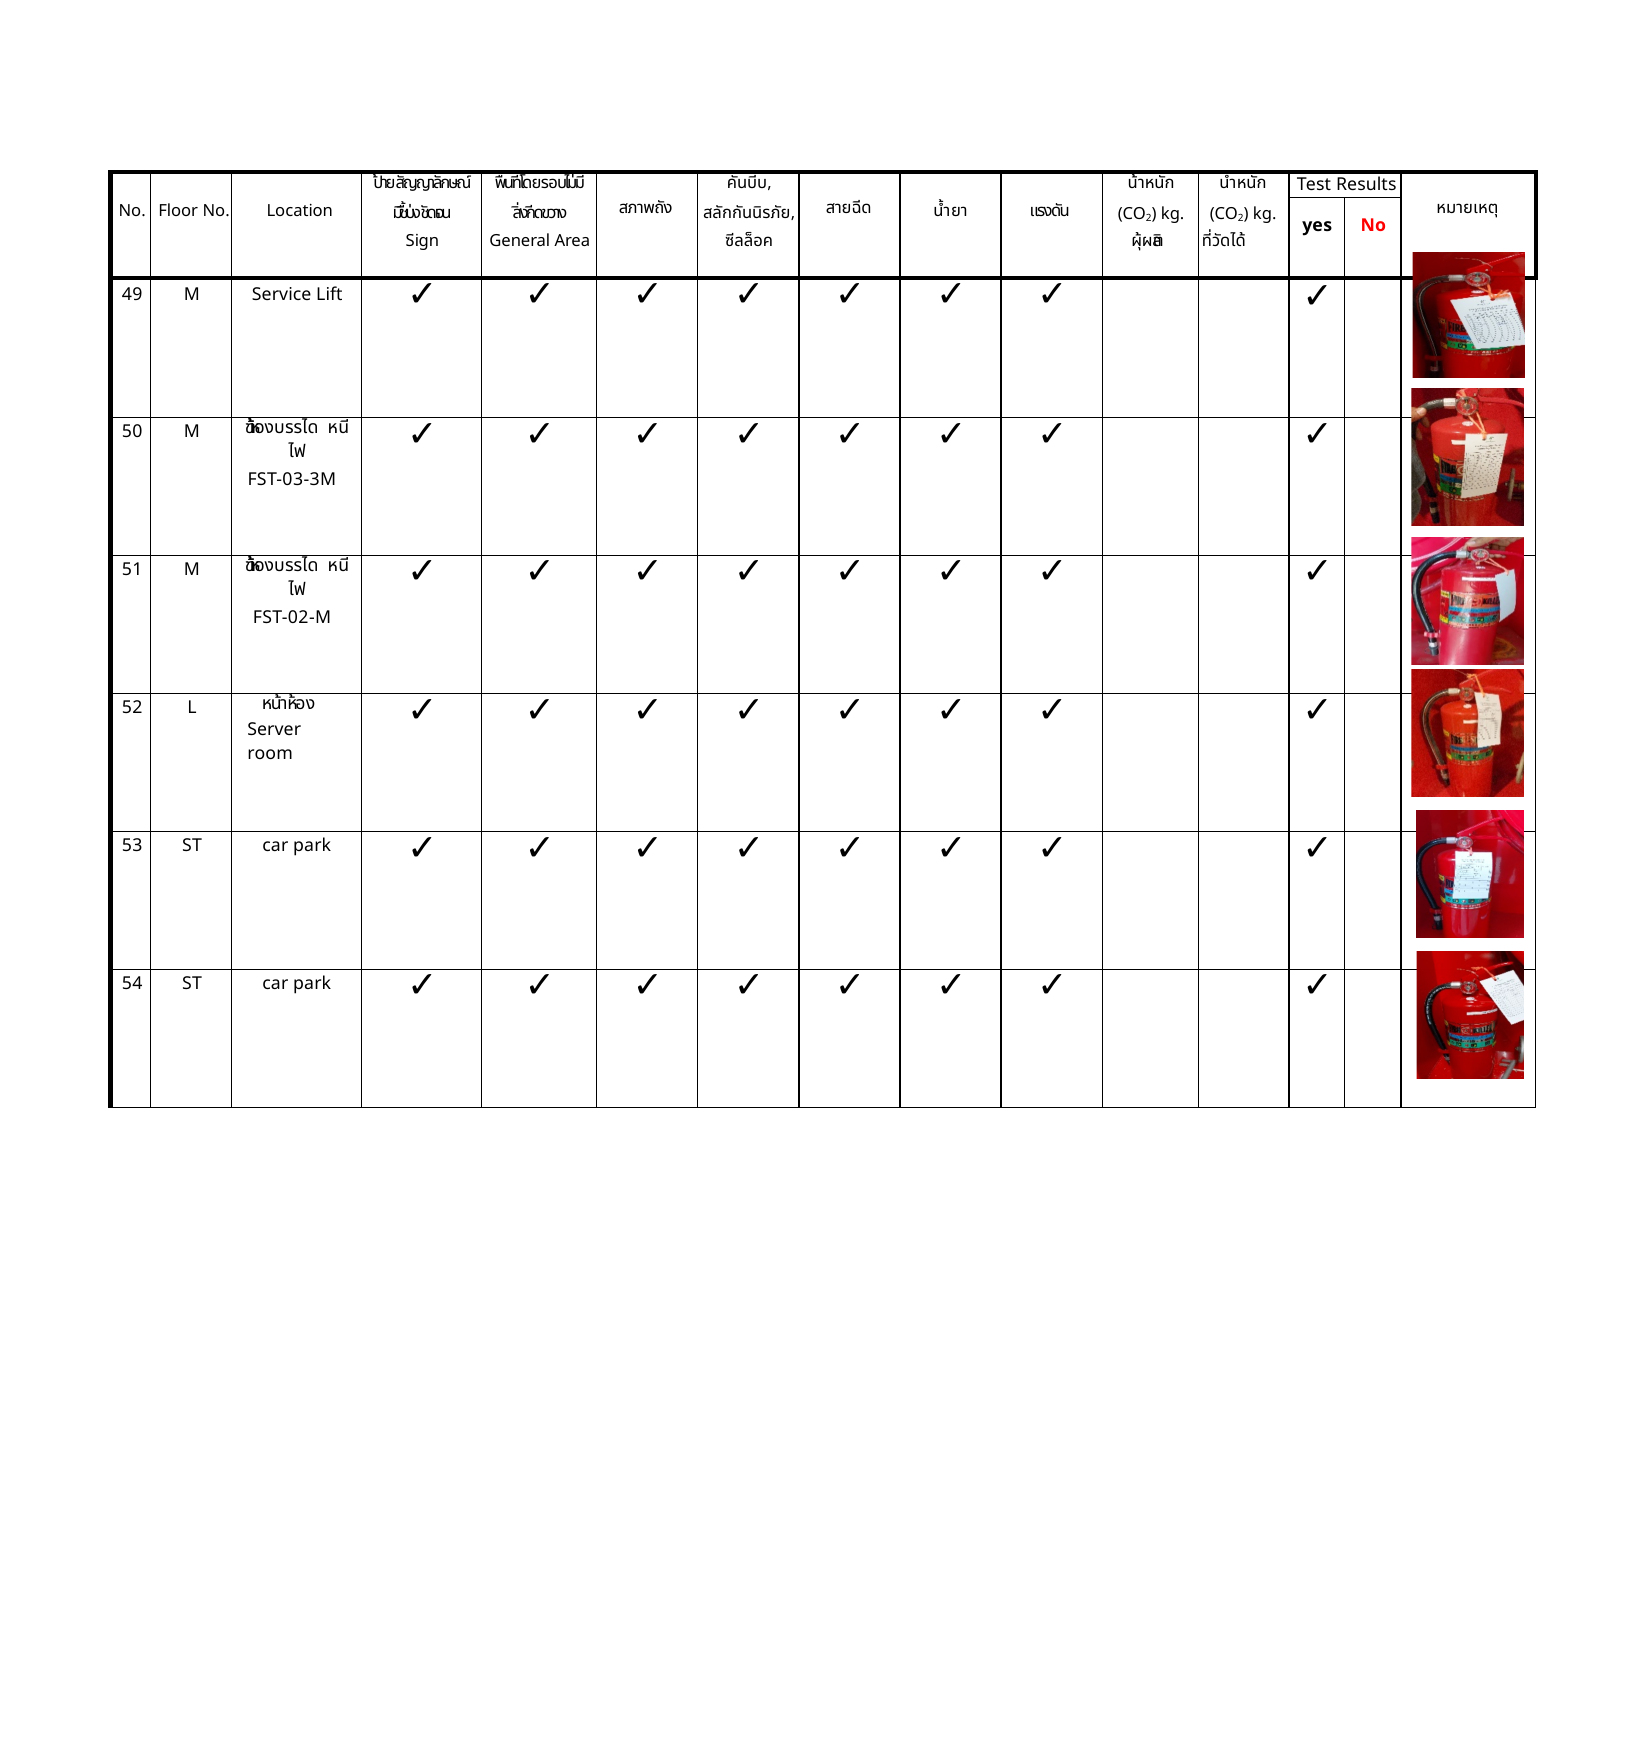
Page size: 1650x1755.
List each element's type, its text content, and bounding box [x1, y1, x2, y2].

table_cell ✓ [597, 280, 697, 417]
table_cell Sign [362, 226, 481, 276]
table_cell 53 [113, 832, 150, 969]
table_cell [1103, 970, 1198, 1107]
table_cell ✓ [482, 694, 596, 831]
table_header Floor No. [151, 174, 231, 276]
table_cell No [1345, 198, 1400, 276]
table_cell ✓ [698, 556, 798, 693]
table_cell ✓ [362, 694, 481, 831]
picture [1406, 810, 1534, 938]
table_cell [1199, 280, 1288, 417]
table_cell ✓ [362, 970, 481, 1107]
table_header หมายเหตุ [1402, 174, 1534, 261]
table_header คันบีบ, [698, 174, 798, 198]
table_cell หน้าห้อง Server room [232, 694, 361, 831]
picture [1403, 537, 1532, 665]
table_cell Service Lift [232, 280, 361, 417]
table_cell [1199, 832, 1288, 969]
table_cell [1402, 660, 1535, 681]
table_cell ✓ [1002, 694, 1102, 831]
table_cell ✓ [1002, 418, 1102, 555]
table_cell [1345, 832, 1400, 969]
picture [1406, 951, 1534, 1079]
table_cell ✓ [901, 280, 1000, 417]
table_cell 51 [113, 556, 150, 693]
table_cell ✓ [1002, 556, 1102, 693]
table_cell ✓ [800, 832, 899, 969]
table_cell ซีลล็อค [698, 226, 798, 276]
table_cell ✓ [482, 970, 596, 1107]
table_cell [1345, 280, 1400, 417]
table_cell ✓ [1290, 556, 1344, 693]
table_cell car park [232, 970, 361, 1107]
table_cell M [151, 418, 231, 555]
table_cell ✓ [901, 556, 1000, 693]
table_cell 49 [113, 280, 150, 417]
table_cell [1402, 520, 1535, 549]
table_cell ✓ [1290, 694, 1344, 831]
table_header น้าหนัก [1103, 174, 1198, 198]
table_cell มีชี้บ่ง ชัด เจน [362, 198, 481, 226]
table_header ป้ายสัญญาลักษณ์ [362, 174, 481, 198]
table_cell (CO2) kg. [1199, 198, 1288, 226]
table_cell ✓ [901, 970, 1000, 1107]
table_cell ✓ [800, 970, 899, 1107]
table_header Location [232, 174, 361, 276]
table_cell ✓ [597, 556, 697, 693]
table_cell 50 [113, 418, 150, 555]
table_header No. [113, 174, 150, 276]
table_header พื้นที่โด ย ร อ บไม่มี [482, 174, 596, 198]
table_cell ✓ [1290, 970, 1344, 1107]
table_cell [1199, 556, 1288, 693]
table_cell 54 [113, 970, 150, 1107]
table_cell สิ่งกีดขวาง [482, 198, 596, 226]
table_cell yes [1290, 198, 1344, 276]
picture [1406, 252, 1532, 378]
table_cell ✓ [1290, 418, 1344, 555]
table_cell ✓ [1290, 832, 1344, 969]
table_cell [1345, 418, 1400, 555]
table_cell ที่วัดได้ [1199, 226, 1288, 276]
table_cell ข้าห้องบรรได หนีไฟ FST-03-3M [232, 418, 361, 555]
table_cell ✓ [482, 418, 596, 555]
table_cell ✓ [1002, 970, 1102, 1107]
table_cell [1103, 418, 1198, 555]
table_cell ✓ [482, 280, 596, 417]
table_header น้ำยา [901, 174, 1000, 276]
table_cell M [151, 556, 231, 693]
table_cell ✓ [597, 970, 697, 1107]
table_cell [1103, 280, 1198, 417]
table_header น้ำหนัก [1199, 174, 1288, 198]
table_cell ✓ [362, 418, 481, 555]
table_cell ✓ [901, 418, 1000, 555]
table_cell car park [232, 832, 361, 969]
table_cell สลักกันนิรภัย, [698, 198, 798, 226]
table_cell [1103, 832, 1198, 969]
table_header สภาพถัง [597, 174, 697, 276]
table_cell (CO2) kg. [1103, 198, 1198, 226]
table_cell ST [151, 970, 231, 1107]
table_cell [1345, 970, 1400, 1107]
table_cell [1199, 694, 1288, 831]
table_cell ✓ [1002, 280, 1102, 417]
table_cell [1345, 694, 1400, 831]
table_cell ✓ [482, 556, 596, 693]
table_cell ✓ [597, 418, 697, 555]
table_cell ✓ [482, 832, 596, 969]
table_cell [1402, 1073, 1535, 1107]
table_cell ข้าห้องบรรได หนีไฟ FST-02-M [232, 556, 361, 693]
picture [1398, 388, 1537, 526]
table_cell ✓ [698, 418, 798, 555]
table_cell ✓ [1002, 832, 1102, 969]
table_cell [1199, 970, 1288, 1107]
table_cell ผุ้ผลิต [1103, 226, 1198, 276]
table_cell L [151, 694, 231, 831]
picture [1403, 669, 1532, 797]
table_cell General Area [482, 226, 596, 276]
table_cell [1345, 556, 1400, 693]
table_cell ST [151, 832, 231, 969]
table_cell ✓ [362, 832, 481, 969]
table_cell M [151, 280, 231, 417]
table_cell ✓ [800, 556, 899, 693]
table_cell ✓ [800, 694, 899, 831]
table_cell ✓ [698, 970, 798, 1107]
table_cell [1103, 556, 1198, 693]
table_cell ✓ [698, 832, 798, 969]
table_cell ✓ [597, 832, 697, 969]
table_cell ✓ [597, 694, 697, 831]
table_cell [1402, 933, 1535, 965]
table_cell ✓ [698, 280, 798, 417]
table_cell ✓ [362, 556, 481, 693]
table_cell ✓ [901, 832, 1000, 969]
table_cell ✓ [800, 280, 899, 417]
table_header แรงดัน [1002, 174, 1102, 276]
table_cell ✓ [698, 694, 798, 831]
table_cell ✓ [362, 280, 481, 417]
table_cell 52 [113, 694, 150, 831]
table_cell [1402, 793, 1535, 823]
table_header สายฉีด [800, 174, 899, 276]
table_cell ✓ [901, 694, 1000, 831]
table_cell ✓ [1290, 280, 1344, 417]
table_header Test Results [1290, 174, 1400, 197]
table_cell [1402, 372, 1535, 400]
table_cell ✓ [800, 418, 899, 555]
table_cell [1199, 418, 1288, 555]
table_cell [1103, 694, 1198, 831]
